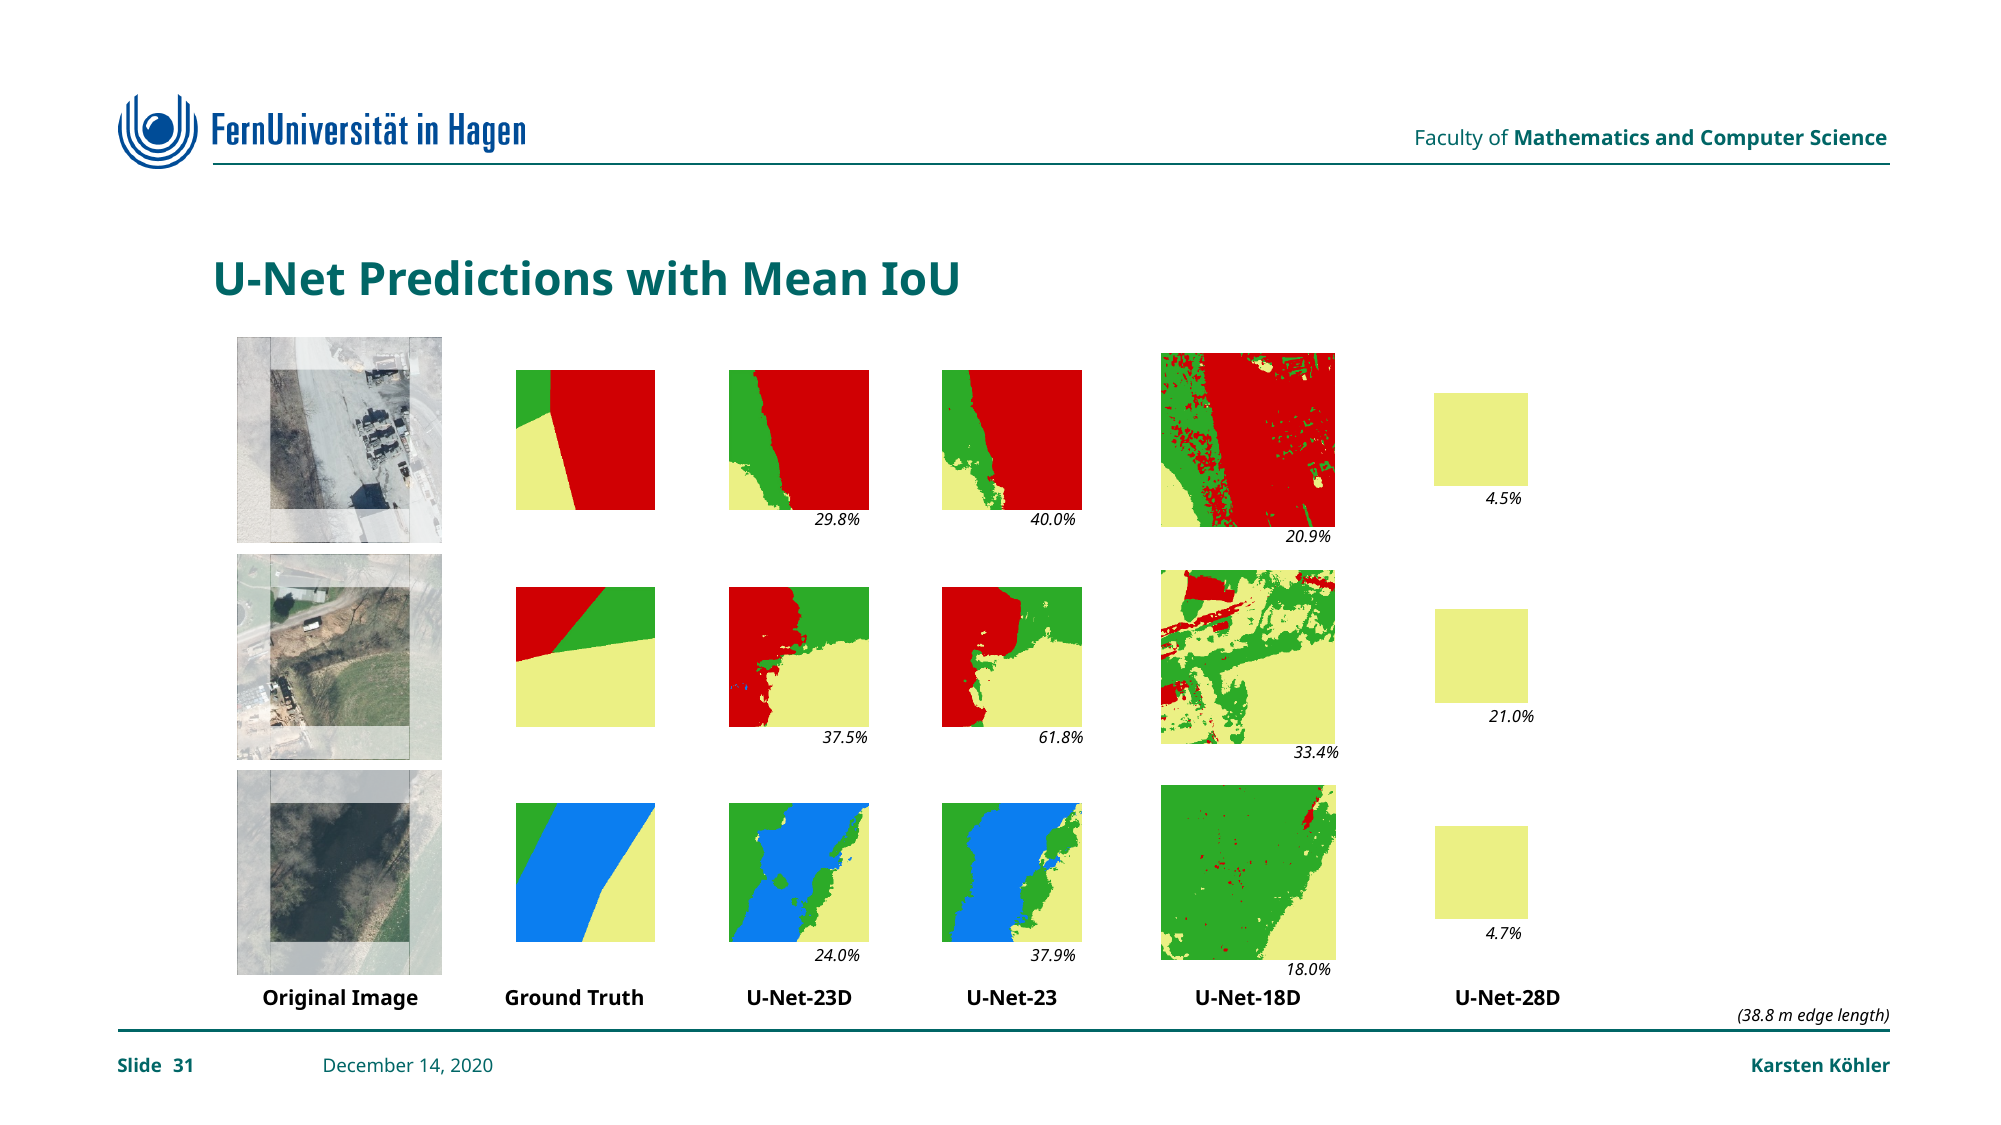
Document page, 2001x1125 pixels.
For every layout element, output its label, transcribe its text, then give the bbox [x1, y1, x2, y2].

picture [1435, 826, 1529, 920]
picture [729, 369, 869, 510]
text_box 29.8% [799, 509, 876, 538]
picture [729, 802, 870, 943]
text_box 18.0% [1270, 959, 1347, 988]
text_box U-Net-28D [1401, 984, 1615, 1025]
text_box 4.7% [1465, 923, 1543, 952]
picture [1161, 785, 1336, 960]
text_box 21.0% [1473, 705, 1551, 734]
slide_number 31 [173, 1054, 280, 1094]
text_box 40.0% [1014, 509, 1092, 538]
text_box 4.5% [1465, 487, 1543, 516]
picture [942, 587, 1082, 727]
picture [118, 94, 525, 169]
text_box 20.9% [1270, 525, 1347, 554]
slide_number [322, 1054, 528, 1094]
text_box (38.8 m edge length) [1685, 1004, 1890, 1033]
text_box 37.5% [807, 727, 884, 756]
text_box Original Image [234, 984, 447, 1025]
picture [1161, 352, 1335, 527]
footer Karsten Köhler [595, 1054, 1891, 1094]
text_box 33.4% [1278, 741, 1355, 771]
text_box U-Net-23D [692, 984, 905, 1025]
picture [1434, 393, 1528, 487]
text_box U-Net-23 [905, 984, 1118, 1025]
picture [1435, 609, 1529, 703]
text_box 24.0% [799, 944, 876, 973]
text_box Ground Truth [468, 984, 681, 1025]
title U-Net Predictions with Mean IoU [212, 249, 1890, 315]
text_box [236, 336, 443, 976]
picture [1161, 570, 1335, 744]
text_box 61.8% [1022, 727, 1100, 756]
picture [942, 802, 1082, 943]
picture [729, 587, 869, 727]
text_box U-Net-18D [1141, 984, 1355, 1025]
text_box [515, 369, 656, 943]
text_box 37.9% [1014, 944, 1092, 973]
picture [942, 369, 1082, 510]
